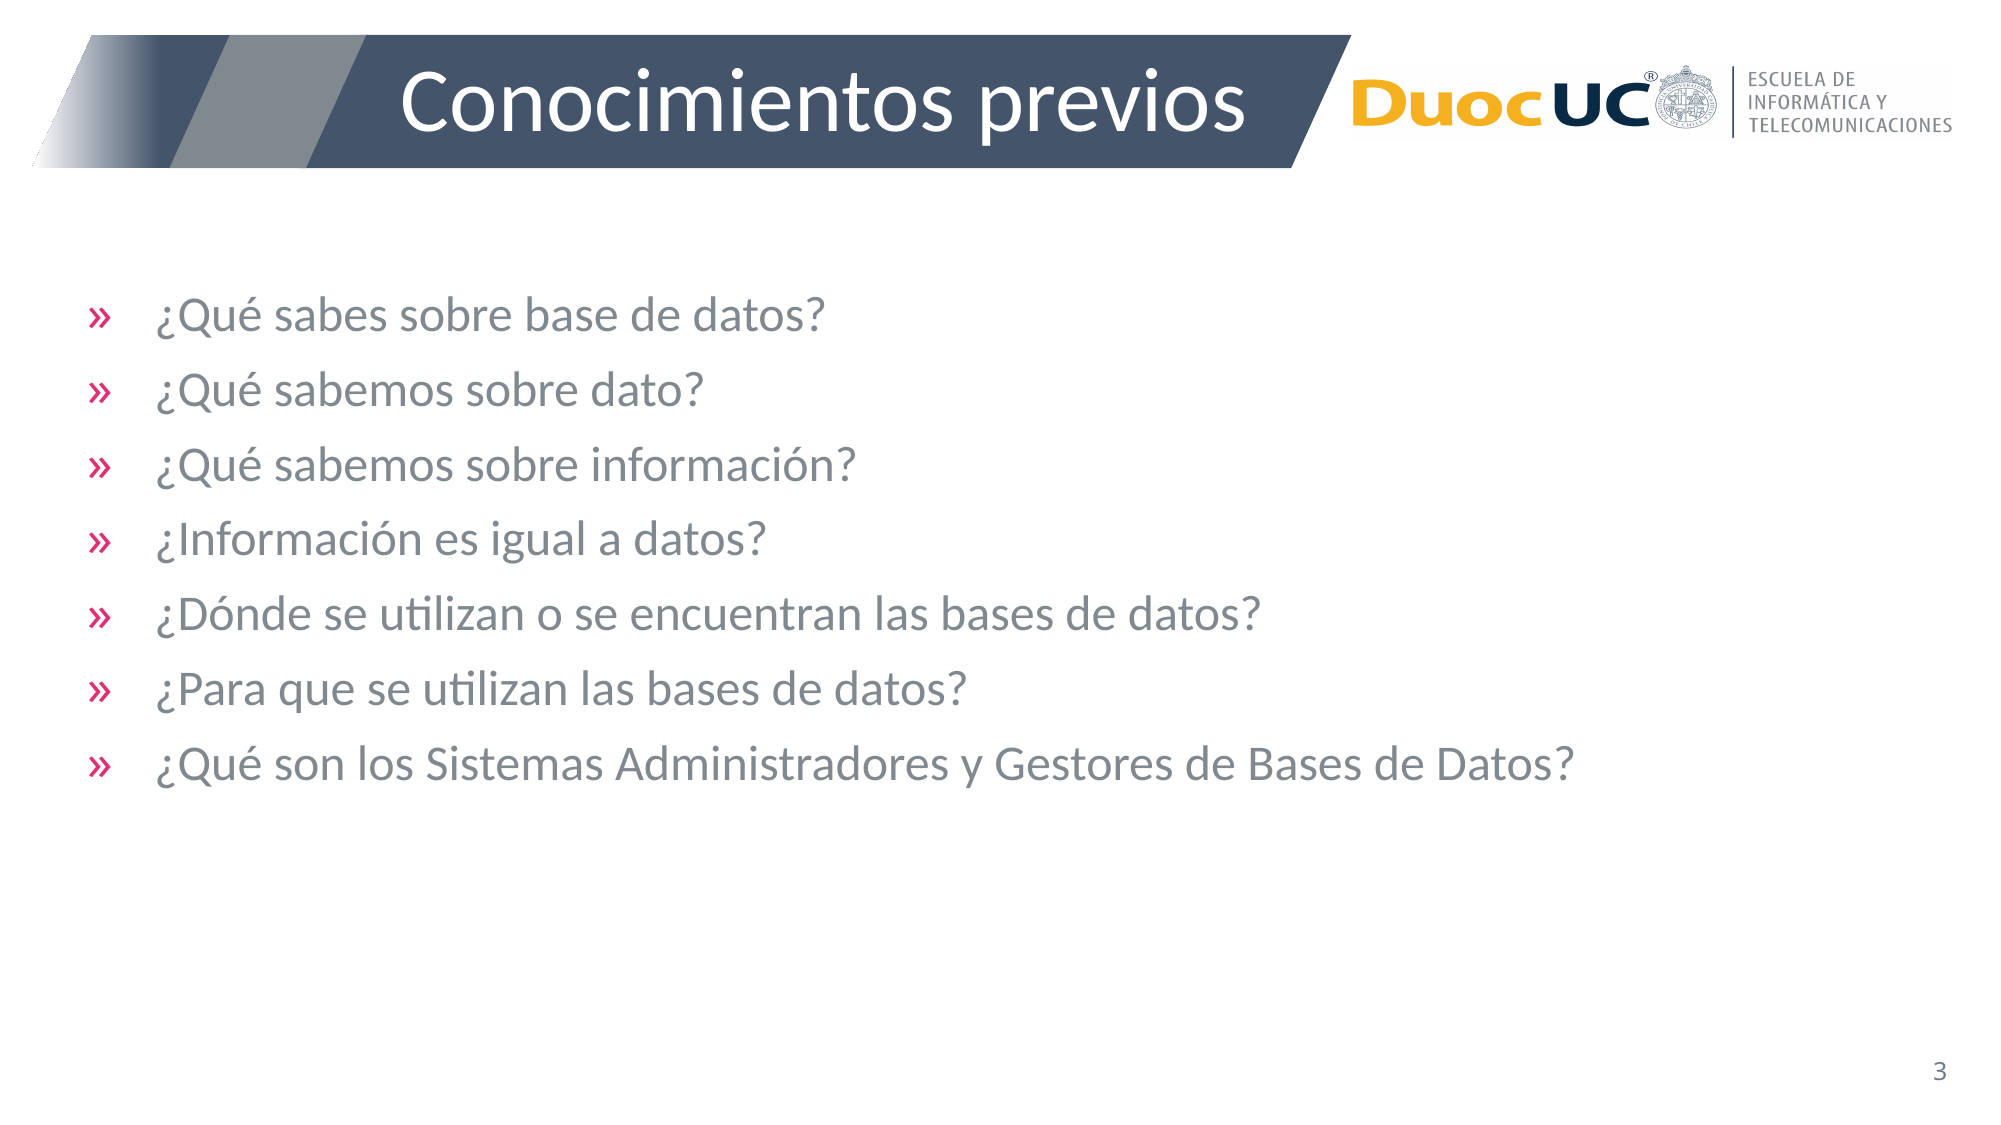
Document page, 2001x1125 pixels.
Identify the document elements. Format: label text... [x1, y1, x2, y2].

list ¿Qué sabes sobre base de datos? ¿Qué sabemos sobre dato? ¿Qué sabemos sobre información? ¿Información es igual a datos? ¿Dónde se utilizan o se encuentran las bases de datos? ¿Para que se utilizan las bases de datos? ¿Qué son los Sistemas Administradores y Gestores de Bases de Datos? [64, 199, 1936, 1043]
title Conocimientos previos [385, 34, 1324, 169]
picture [1351, 63, 1953, 140]
